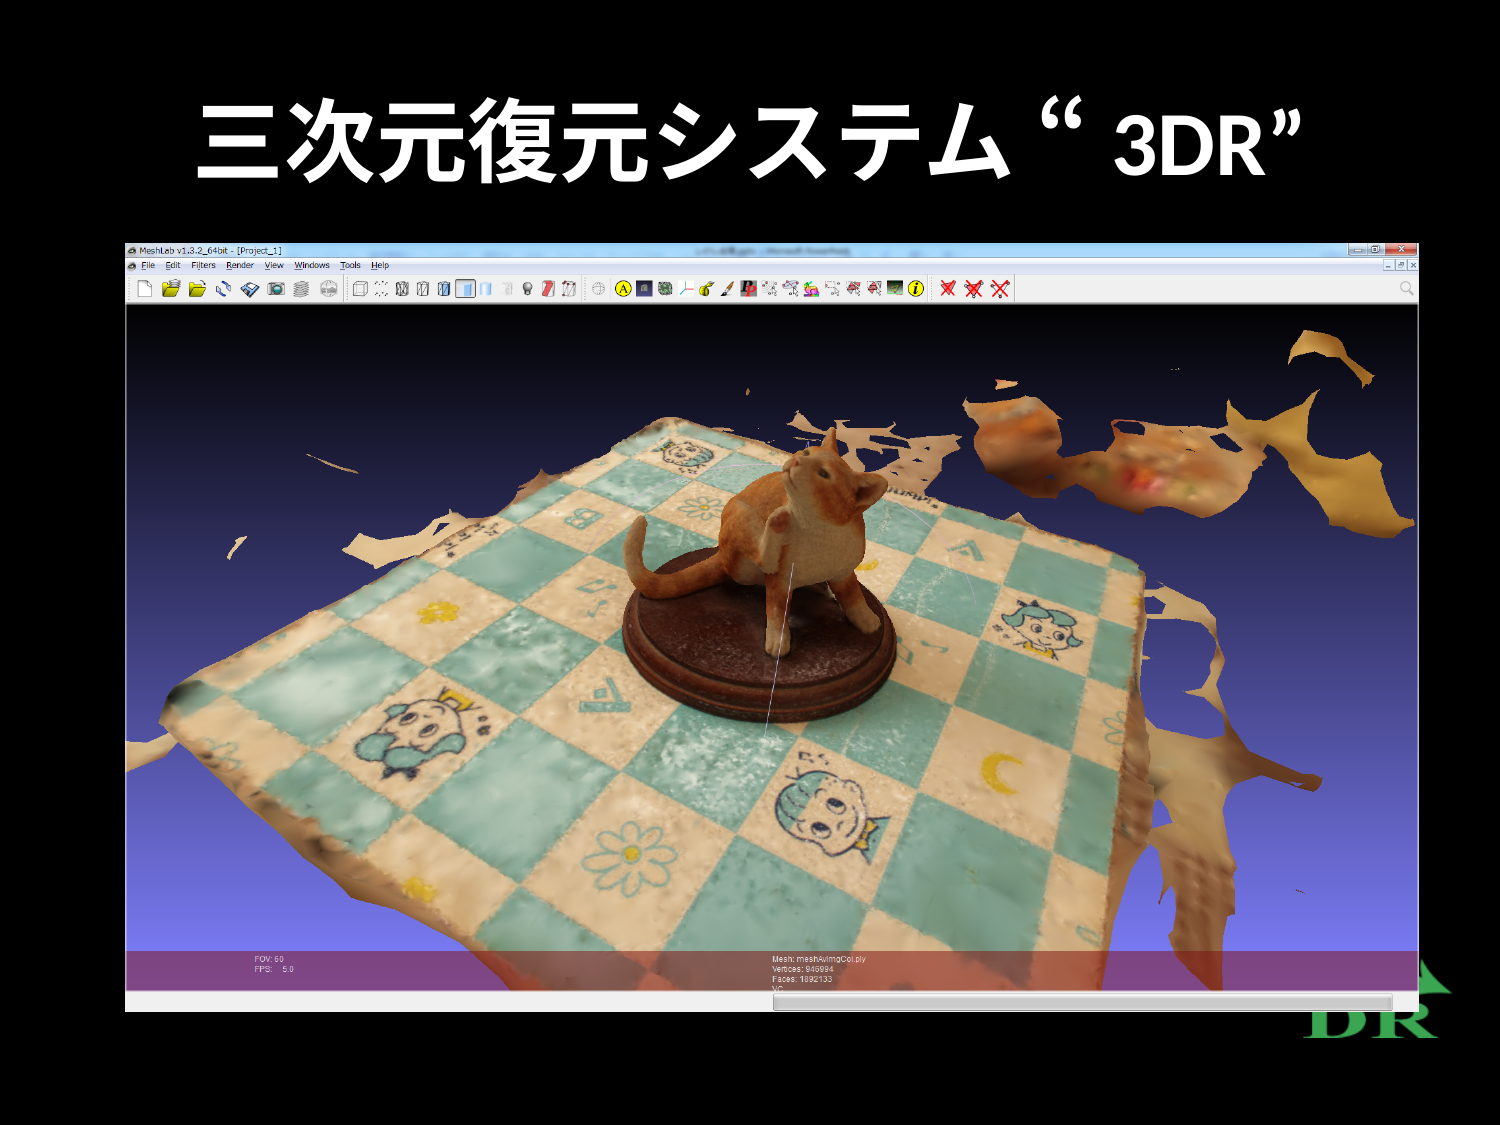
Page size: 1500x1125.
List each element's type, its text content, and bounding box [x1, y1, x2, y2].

title 三次元復元システム “3DR” [75, 45, 1425, 233]
picture [124, 243, 1454, 1038]
